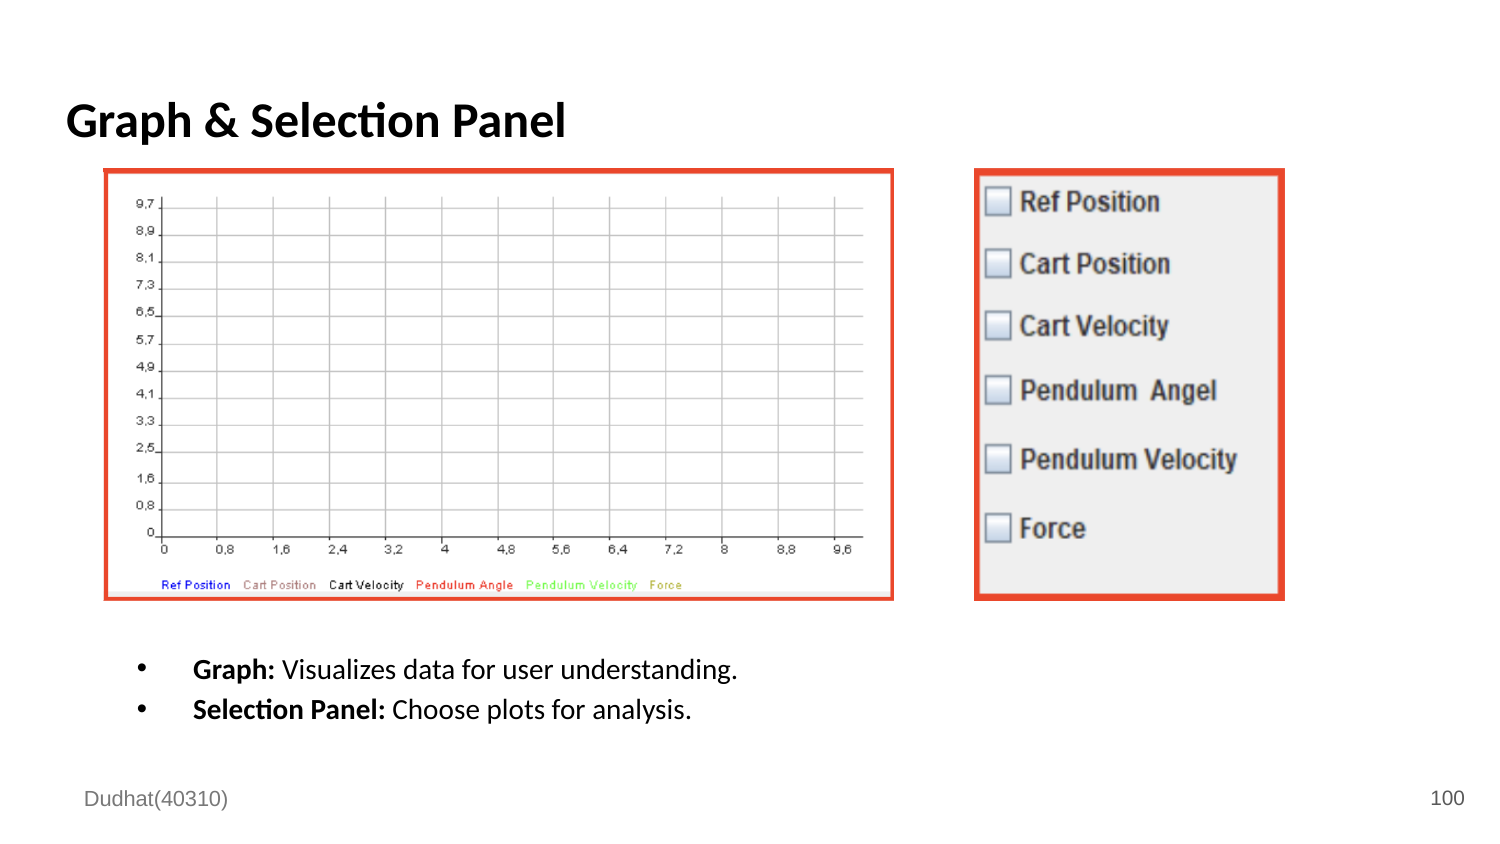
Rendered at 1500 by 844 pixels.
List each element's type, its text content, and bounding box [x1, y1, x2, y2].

title Graph & Selection Panel [51, 72, 1449, 167]
text_box Dudhat(40310) [42, 774, 270, 820]
picture [102, 168, 894, 601]
list Graph: Visualizes data for user understanding. Selection Panel: Choose plots for analysis. [103, 630, 1397, 760]
picture [974, 168, 1286, 601]
slide_number 100 [1389, 764, 1480, 830]
